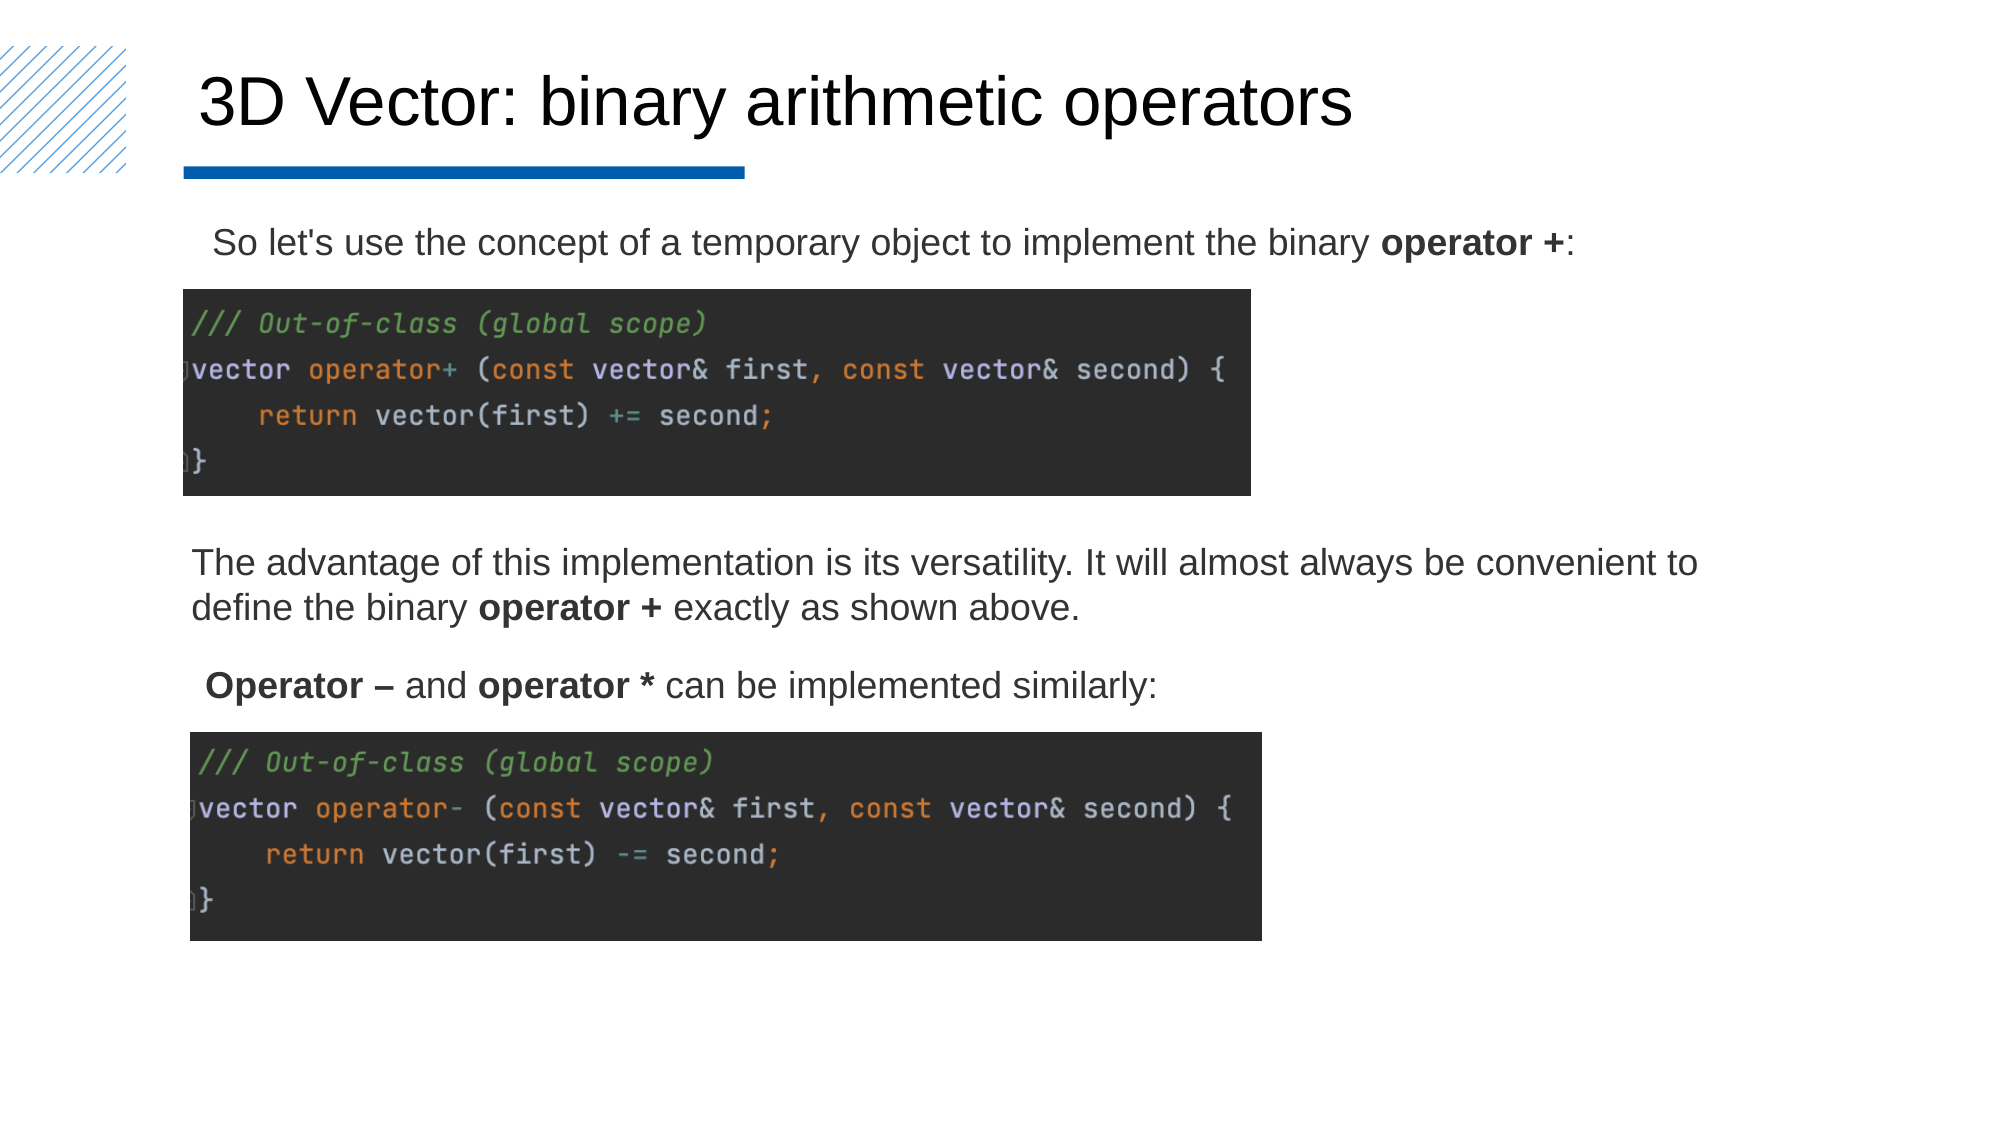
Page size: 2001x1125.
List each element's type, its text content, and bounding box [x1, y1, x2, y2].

picture [190, 732, 1262, 942]
text_box The advantage of this implementation is its versatility. It will almost always be convenient to define the binary operator + exactly as shown above. [183, 530, 1779, 635]
text_box Operator – and operator * can be implemented similarly: [197, 653, 1166, 714]
picture [0, 46, 126, 173]
picture [183, 288, 1251, 496]
text_box So let's use the concept of a temporary object to implement the binary operator +: [204, 210, 1584, 271]
list 3D Vector: binary arithmetic operators [183, 58, 1780, 149]
